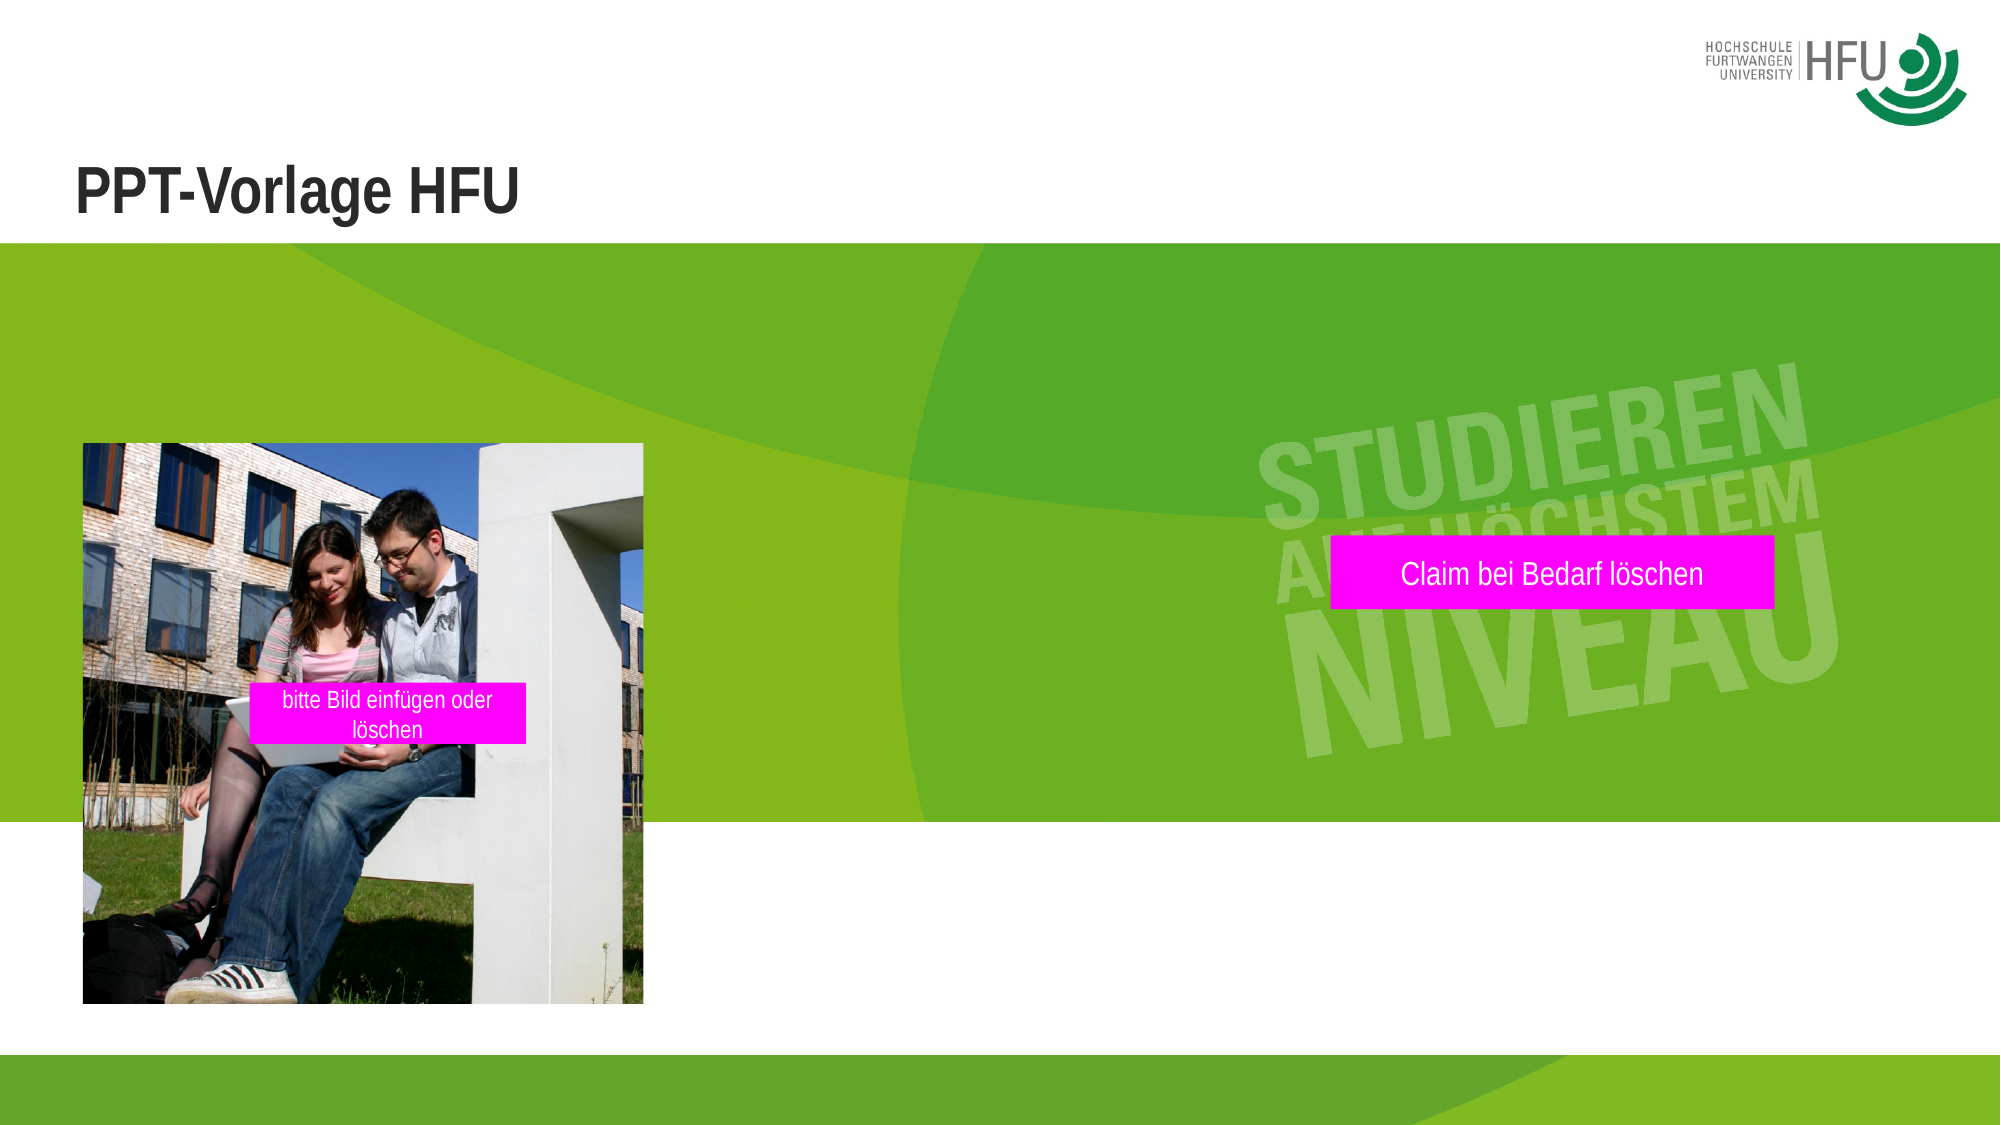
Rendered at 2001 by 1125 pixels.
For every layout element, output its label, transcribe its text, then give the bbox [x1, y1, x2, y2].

picture [0, 243, 2000, 1004]
picture [0, 1055, 2000, 1125]
text_box PPT-Vorlage HFU [60, 149, 1591, 222]
picture [1689, 19, 1981, 138]
